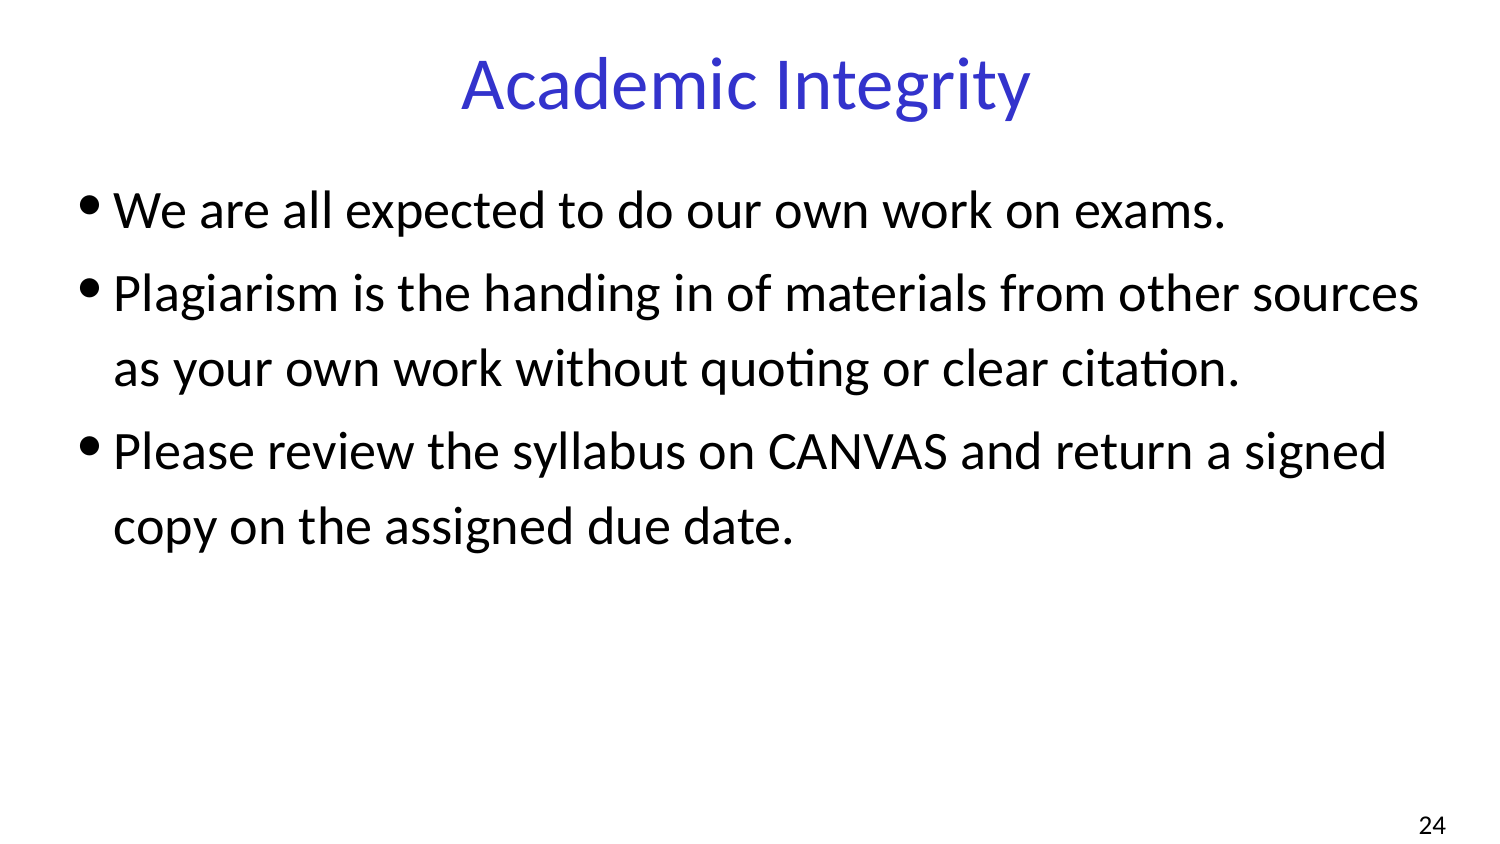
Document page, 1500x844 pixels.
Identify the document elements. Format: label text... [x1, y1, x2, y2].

slide_number ‹#› [1372, 802, 1492, 827]
list We are all expected to do our own work on exams. Plagiarism is the handing in of materials from other sources as your own work without quoting or clear citation. Please review the syllabus on CANVAS and return a signed copy on the assigned due date. [69, 159, 1447, 816]
title Academic Integrity [112, 0, 1388, 159]
